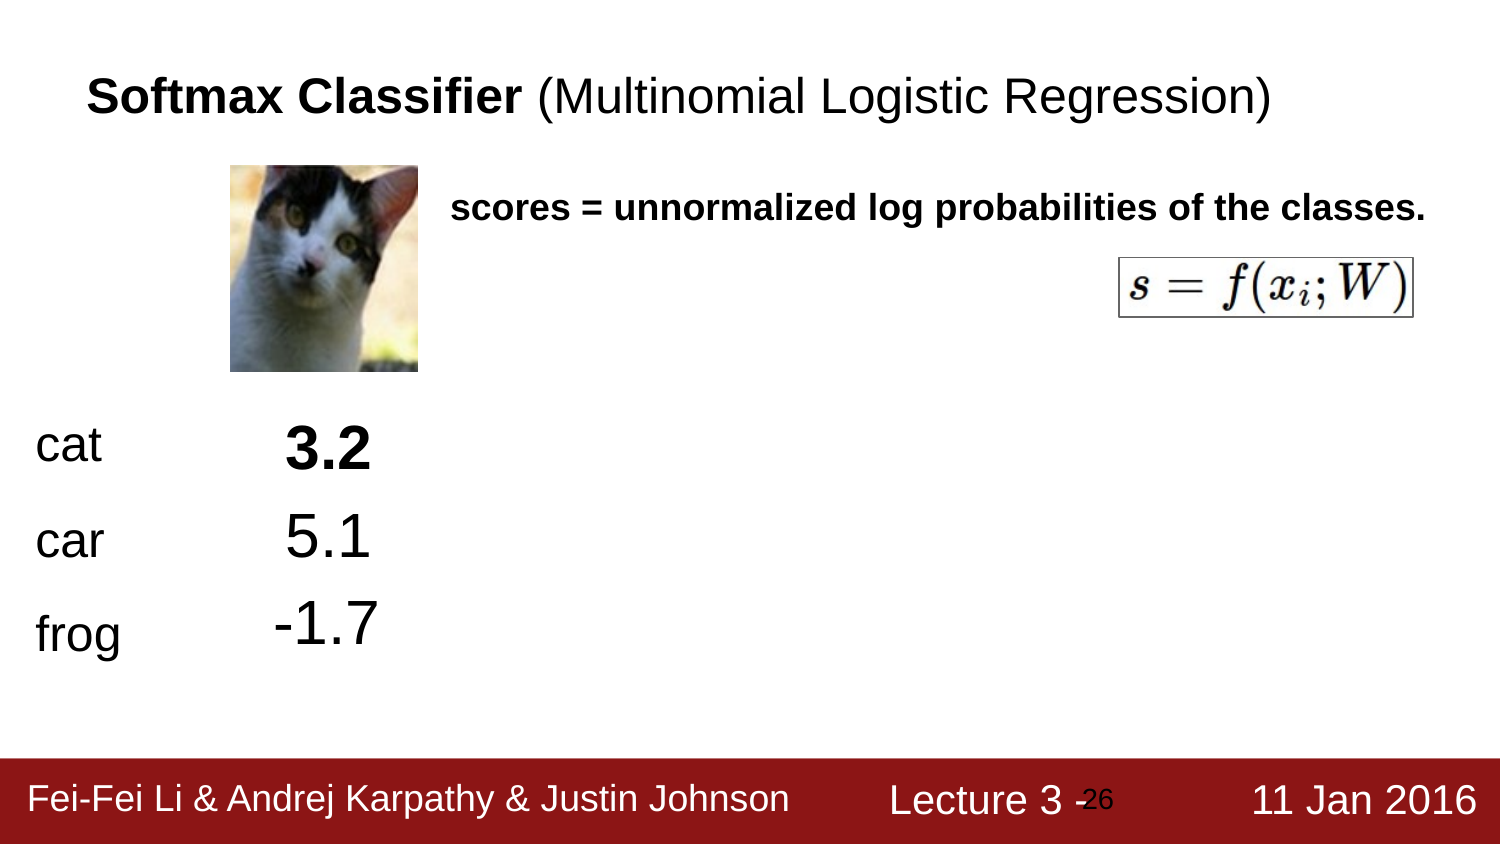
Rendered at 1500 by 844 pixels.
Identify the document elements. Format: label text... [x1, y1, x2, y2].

text_box 3.2 [270, 392, 470, 451]
picture [1119, 257, 1413, 317]
text_box -1.7 [258, 567, 457, 626]
text_box car [20, 491, 237, 537]
text_box 5.1 [270, 479, 470, 538]
picture [230, 164, 418, 372]
slide_number ‹#› [1066, 765, 1157, 831]
text_box frog [20, 586, 237, 632]
text_box Softmax Classifier (Multinomial Logistic Regression) [71, 48, 1435, 146]
text_box scores = unnormalized log probabilities of the classes. [435, 168, 1484, 719]
text_box cat [20, 396, 237, 442]
